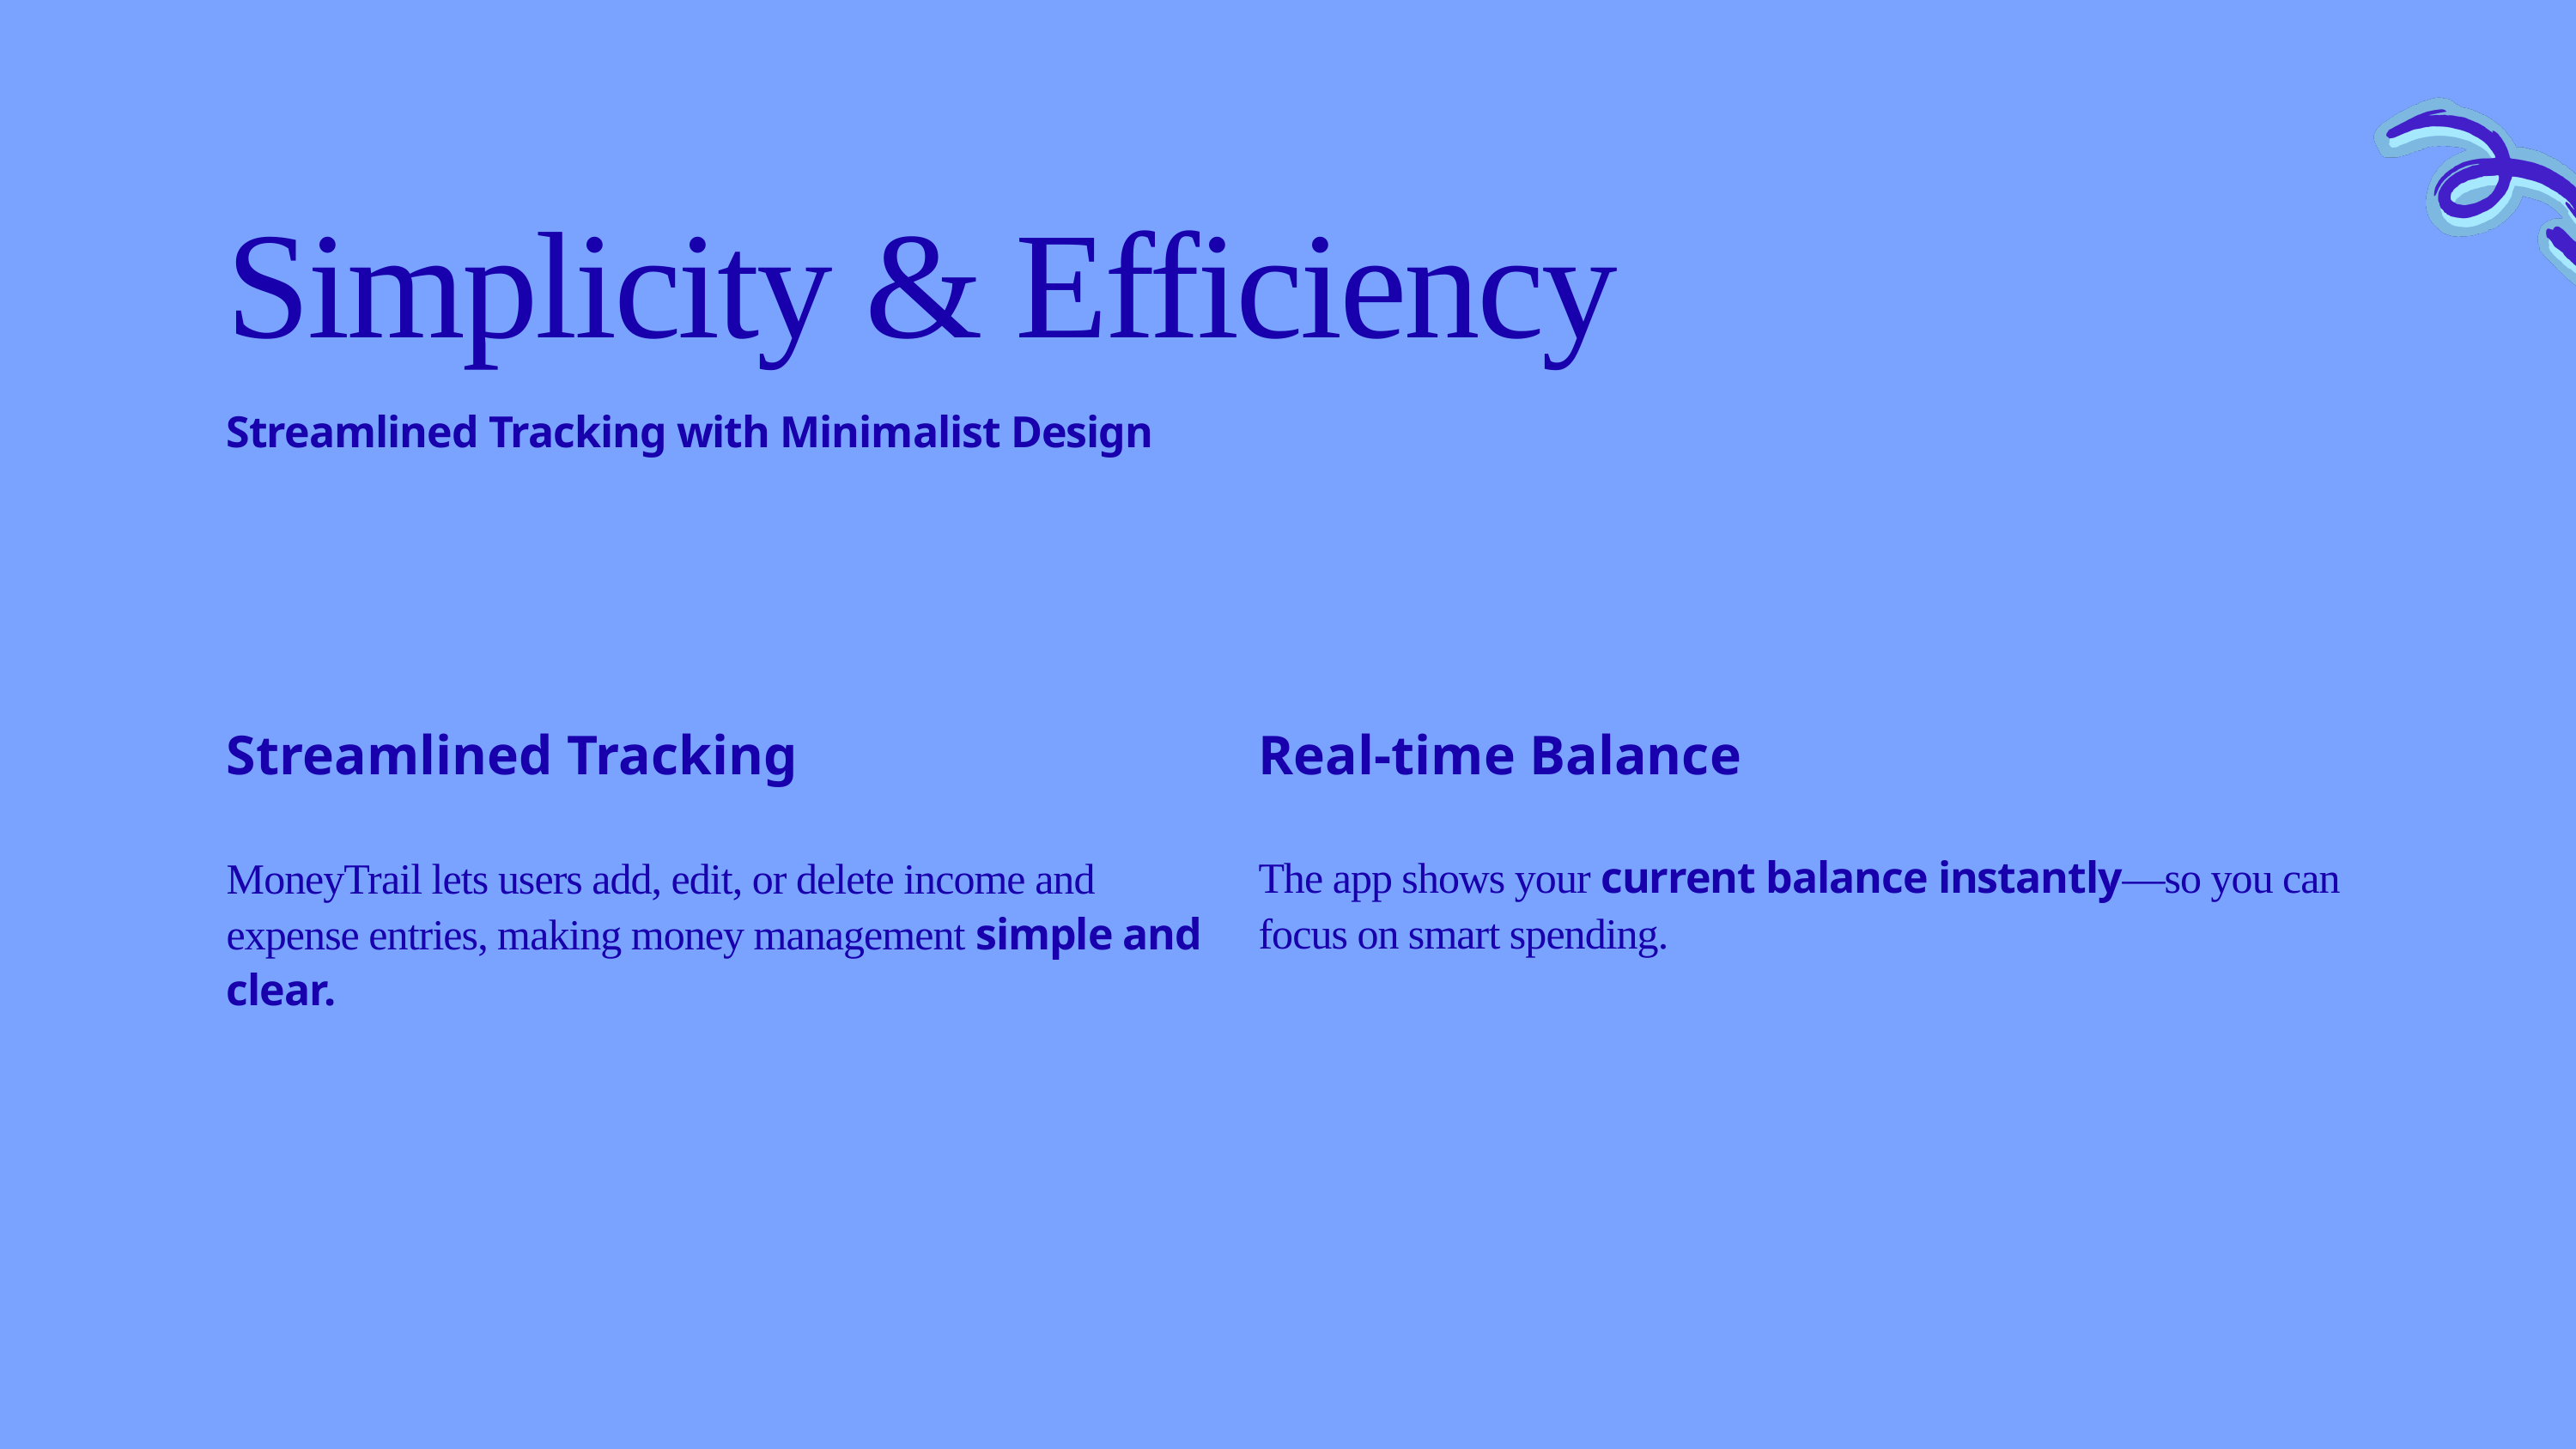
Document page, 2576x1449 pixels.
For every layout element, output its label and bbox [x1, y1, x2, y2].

text_box [2373, 97, 2576, 309]
text_box [226, 724, 1211, 1012]
text_box [226, 203, 2008, 455]
text_box [1258, 724, 2340, 956]
